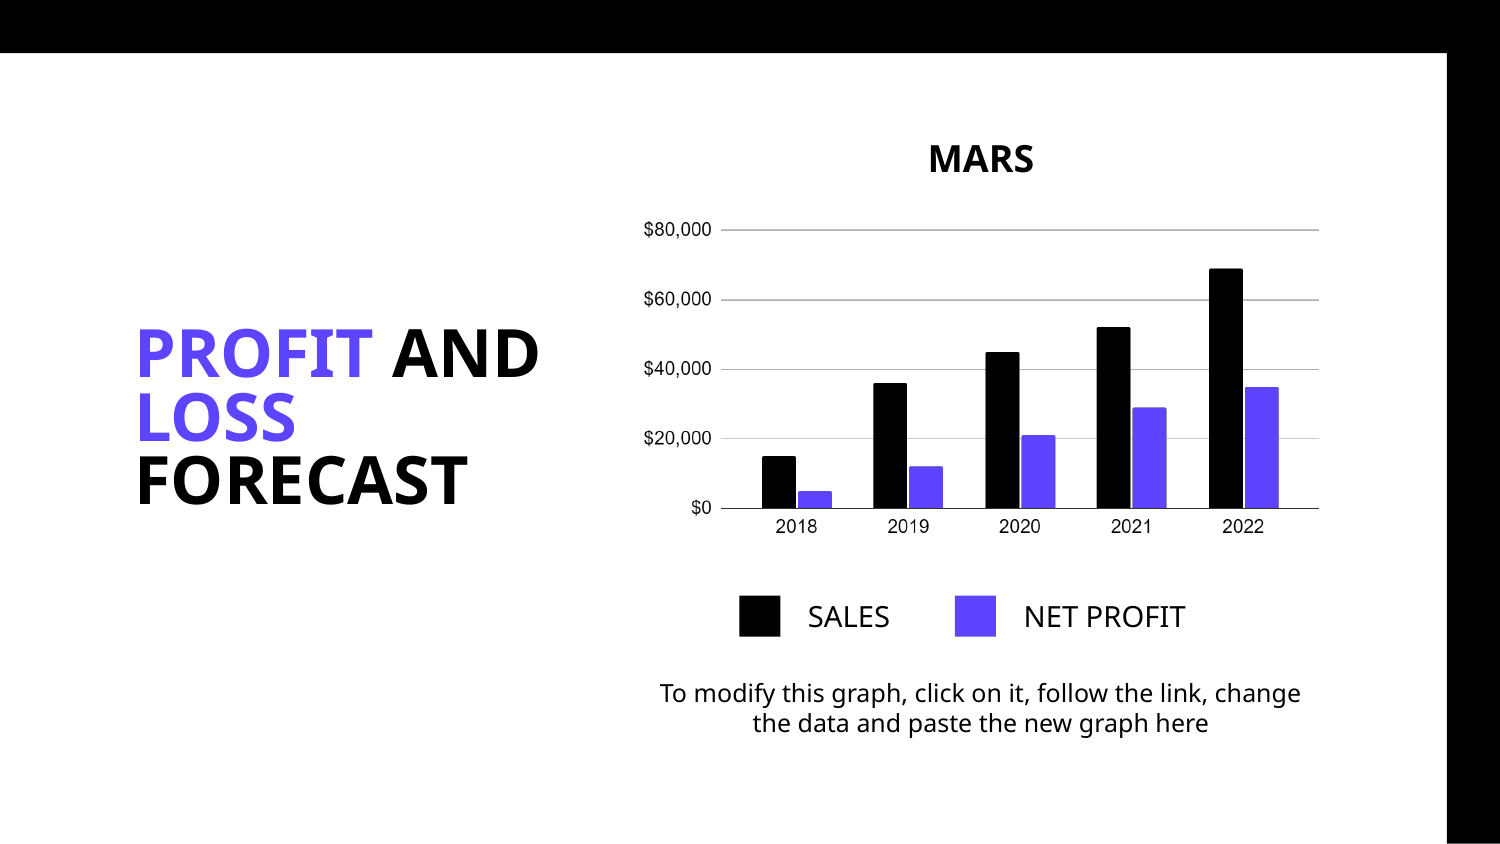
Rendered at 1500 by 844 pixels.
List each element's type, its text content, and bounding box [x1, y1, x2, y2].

subtitle SALES [792, 585, 924, 647]
text_box [954, 595, 996, 637]
picture [626, 203, 1336, 554]
subtitle NET PROFIT [1008, 585, 1207, 647]
text_box MARS [838, 120, 1124, 189]
text_box To modify this graph, click on it, follow the link, change the data and paste the new graph here [634, 662, 1328, 739]
title PROFIT AND LOSS FORECAST [119, 316, 621, 527]
text_box [739, 595, 781, 637]
